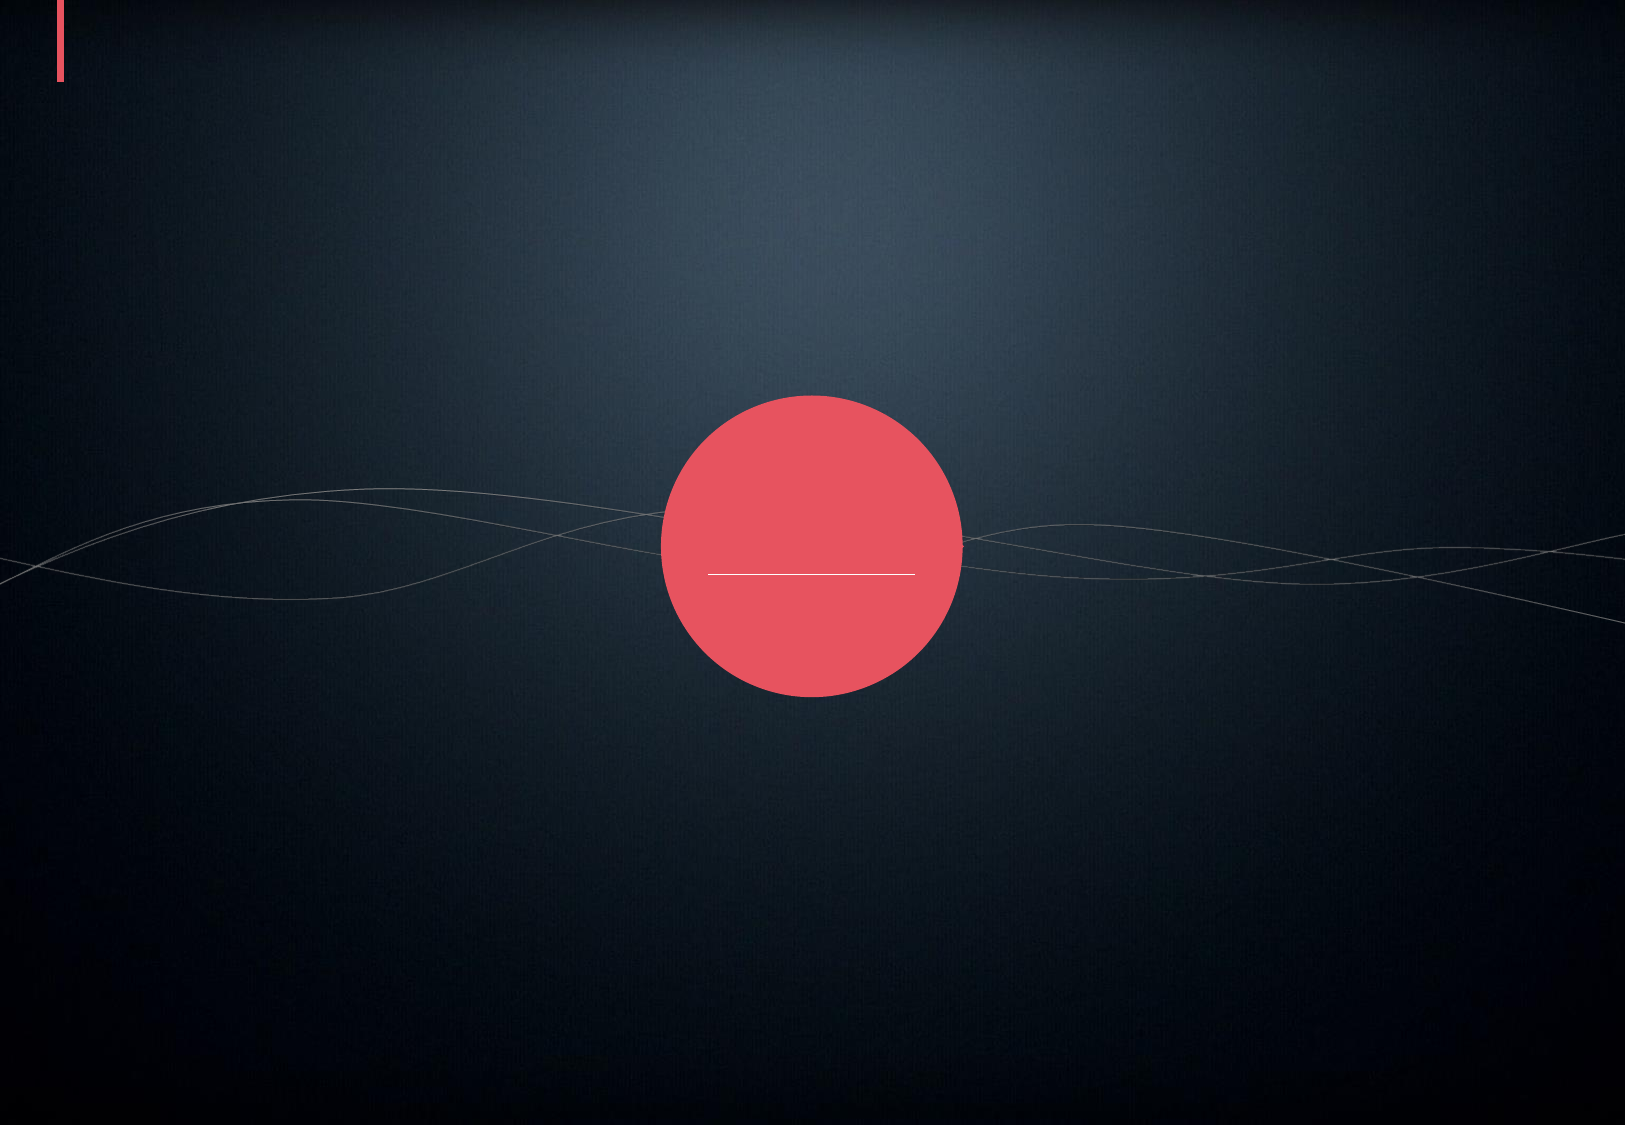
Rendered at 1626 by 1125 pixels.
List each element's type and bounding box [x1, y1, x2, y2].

picture [0, 0, 1625, 1125]
text_box [650, 395, 974, 698]
